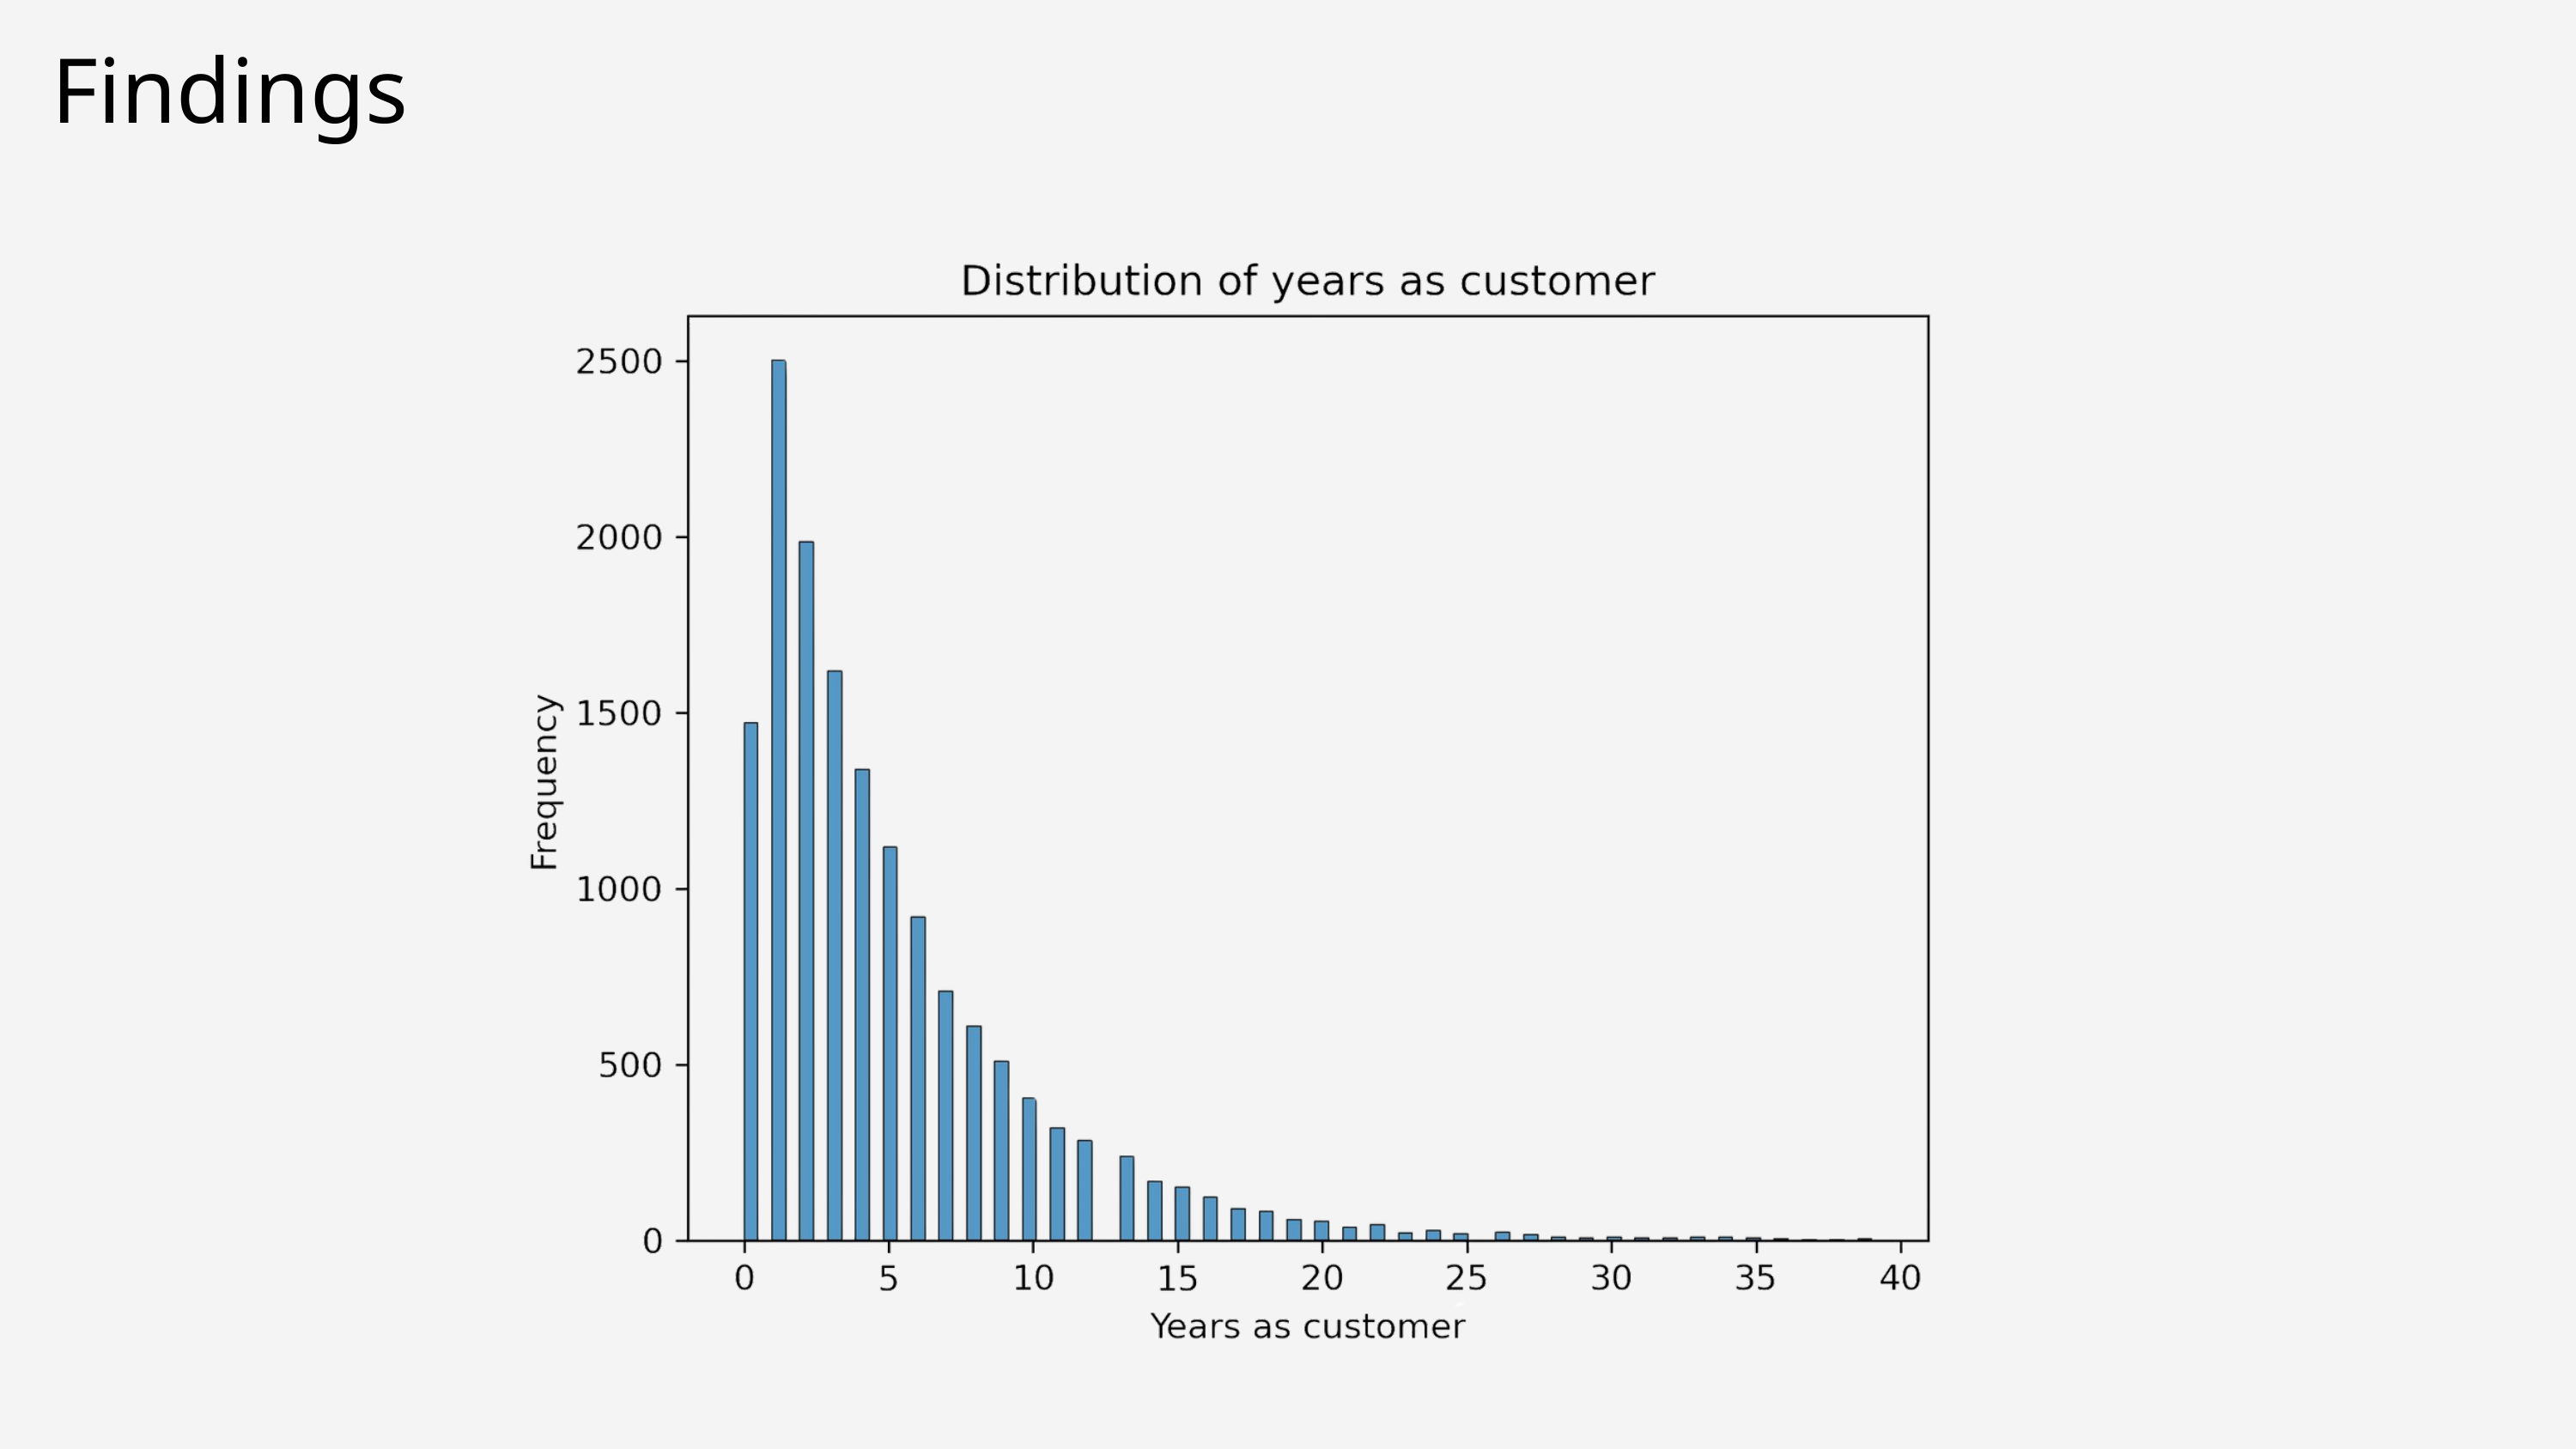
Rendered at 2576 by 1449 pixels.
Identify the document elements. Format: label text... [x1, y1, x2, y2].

text_box [488, 172, 2088, 1369]
text_box Findings [52, 46, 1941, 142]
